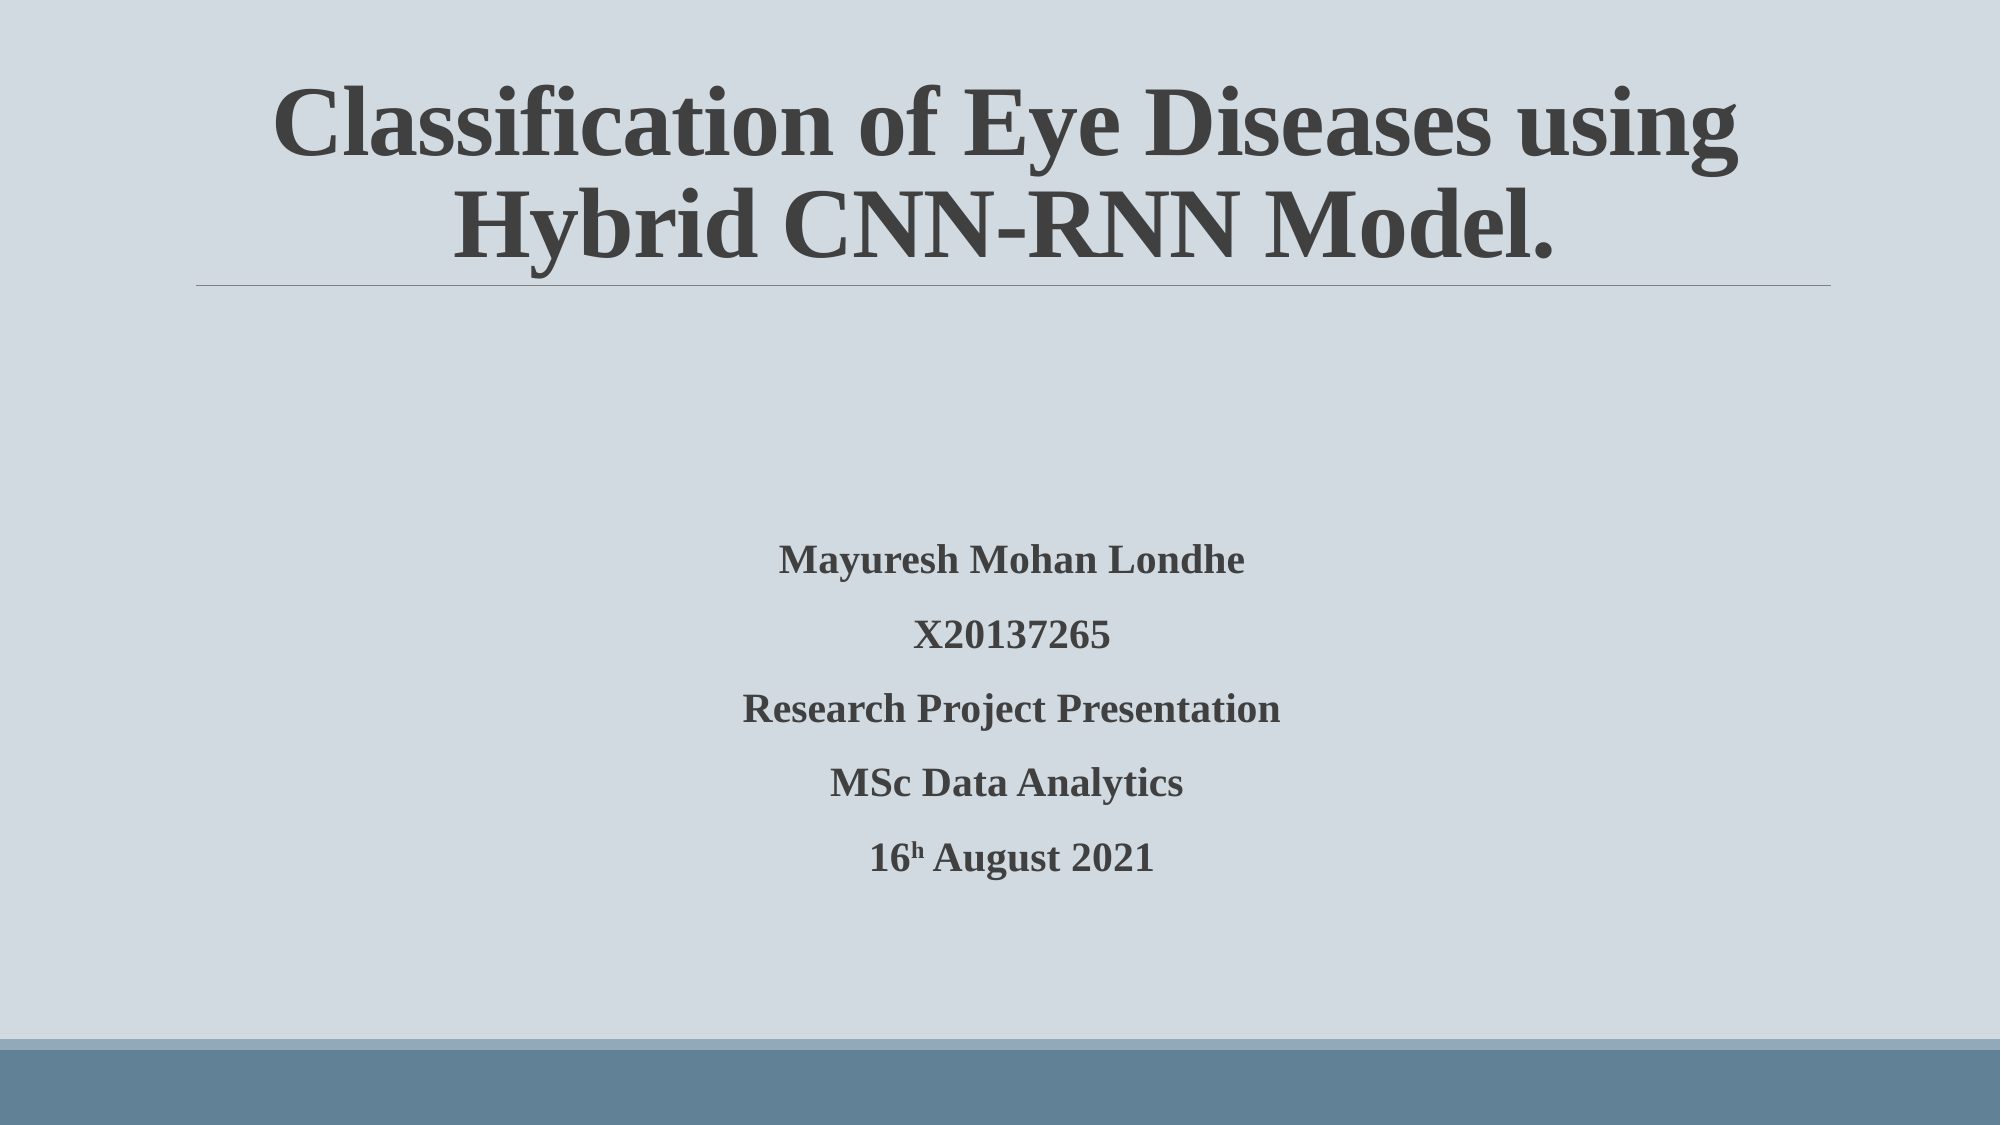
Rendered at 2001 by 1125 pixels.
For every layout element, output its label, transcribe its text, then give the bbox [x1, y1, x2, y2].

list Mayuresh Mohan Londhe X20137265 Research Project Presentation MSc Data Analytics 16h August 2021 [180, 302, 1830, 963]
title Classification of Eye Diseases using Hybrid CNN-RNN Model. [180, 47, 1830, 285]
